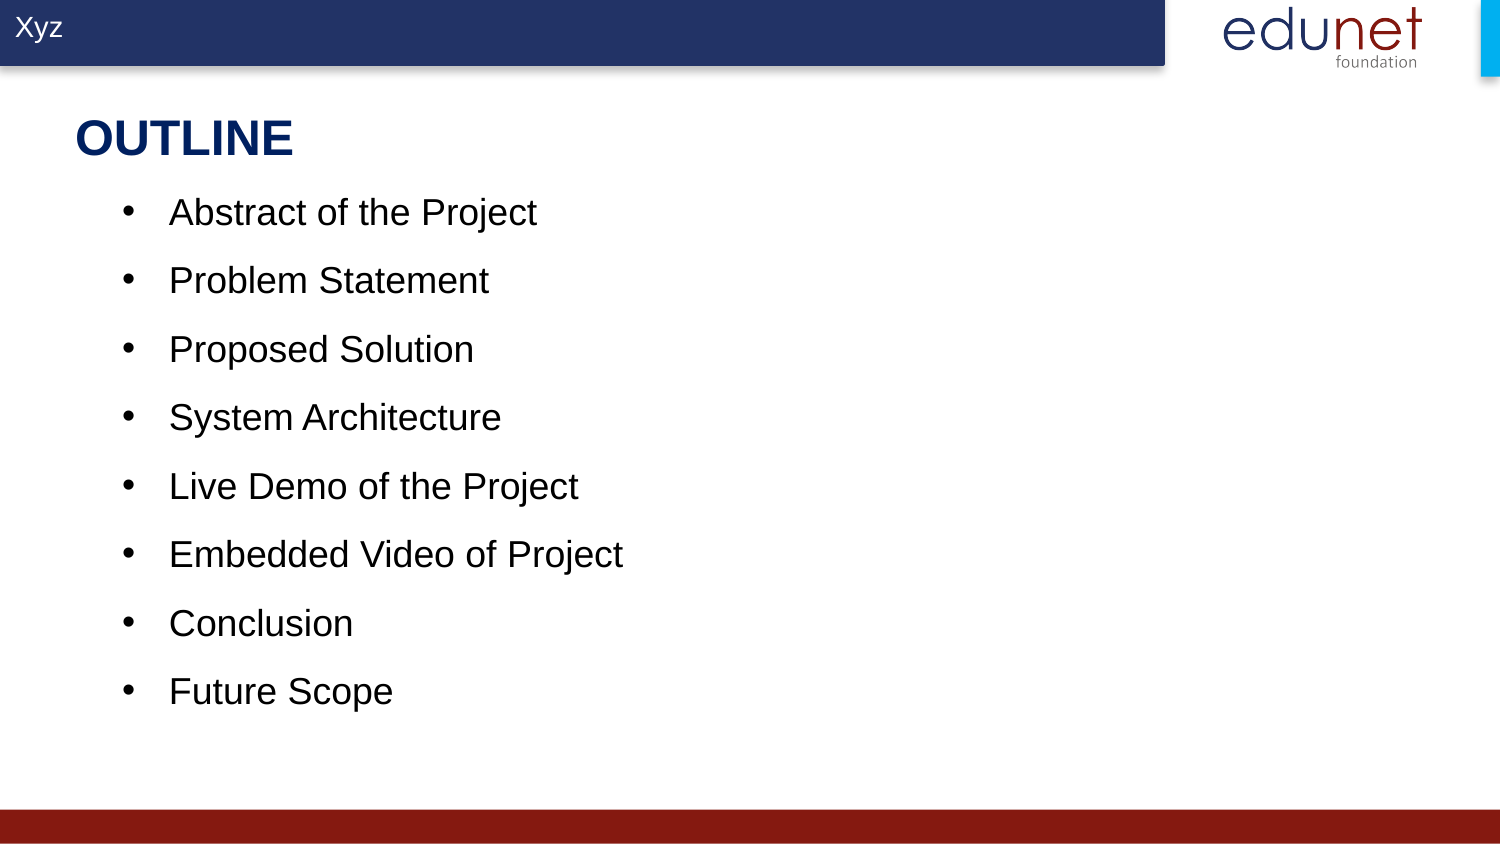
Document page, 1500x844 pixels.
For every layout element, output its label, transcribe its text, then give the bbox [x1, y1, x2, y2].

text_box Abstract of the Project Problem Statement Proposed Solution System Architecture Live Demo of the Project Embedded Video of Project Conclusion Future Scope [107, 173, 1245, 720]
picture [1219, 4, 1424, 72]
text_box OUTLINE [60, 98, 819, 174]
